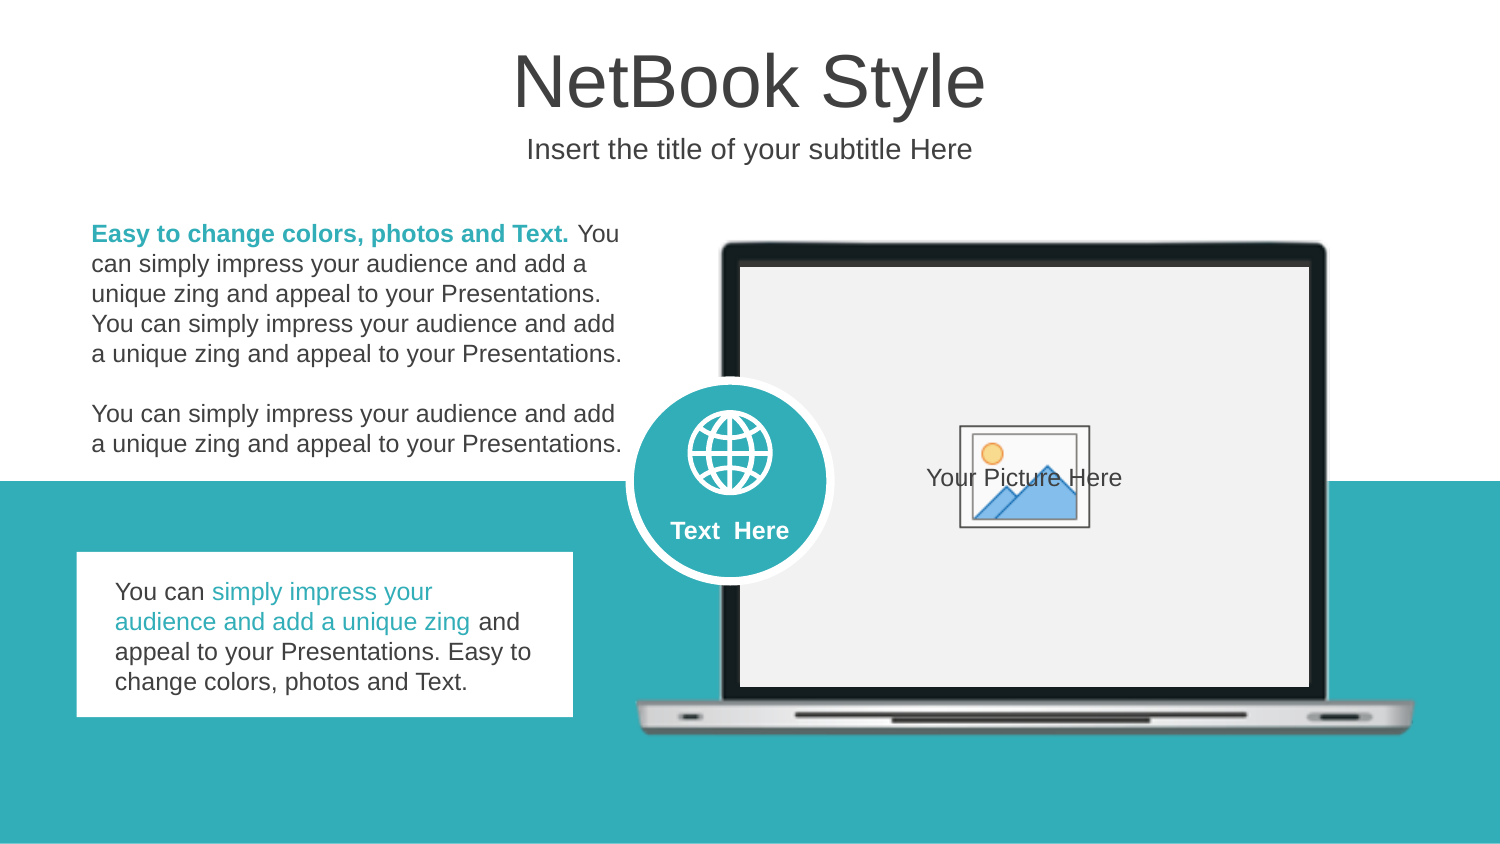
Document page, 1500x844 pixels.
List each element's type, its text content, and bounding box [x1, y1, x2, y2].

text_box Easy to change colors, photos and Text. You can simply impress your audience and add a unique zing and appeal to your Presentations. You can simply impress your audience and add a unique zing and appeal to your Presentations. You can simply impress your audience and add a unique zing and appeal to your Presentations. [76, 210, 652, 465]
text_box Text Here [651, 507, 734, 553]
text_box [627, 378, 734, 547]
text_box [657, 553, 734, 584]
picture [419, 185, 1500, 789]
text_box You can simply impress your audience and add a unique zing and appeal to your Presentations. Easy to change colors, photos and Text. [100, 568, 550, 703]
text_box [685, 407, 734, 498]
list NetBook Style [0, 29, 1500, 124]
list Insert the title of your subtitle Here [0, 124, 1500, 172]
